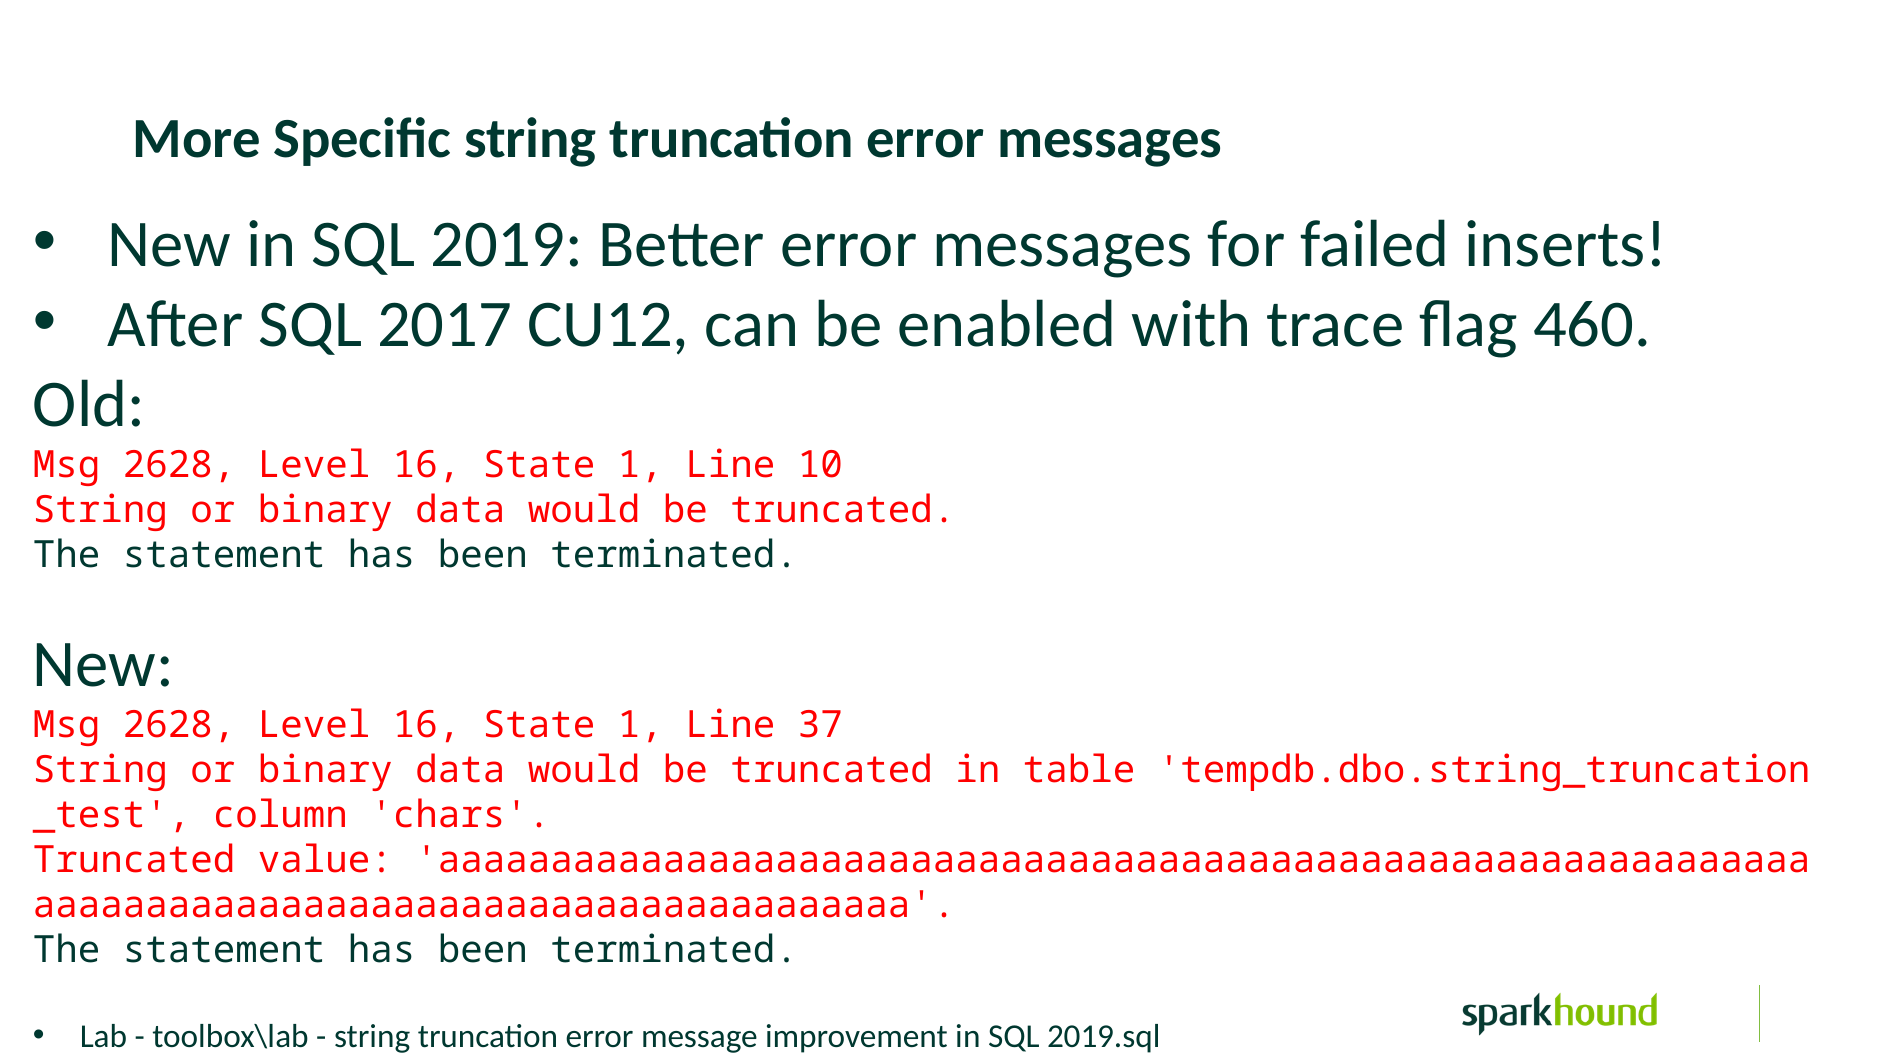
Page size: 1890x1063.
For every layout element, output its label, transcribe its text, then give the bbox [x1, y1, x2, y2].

text_box New in SQL 2019: Better error messages for failed inserts! After SQL 2017 CU12, can be enabled with trace flag 460. Old: Msg 2628, Level 16, State 1, Line 10 String or binary data would be truncated. The statement has been terminated. New: Msg 2628, Level 16, State 1, Line 37 String or binary data would be truncated in table 'tempdb.dbo.string_truncation_test', column 'chars'. Truncated value: 'aaaaaaaaaaaaaaaaaaaaaaaaaaaaaaaaaaaaaaaaaaaaaaaaaaaaaaaaaaaaaaaaaaaaaaaaaaaaaaaaaaaaaaaaaaaaaaaaaaaa'. The statement has been terminated. Lab - toolbox\lab - string truncation error message improvement in SQL 2019.sql [18, 192, 1844, 1063]
title More Specific string truncation error messages [117, 59, 1890, 178]
